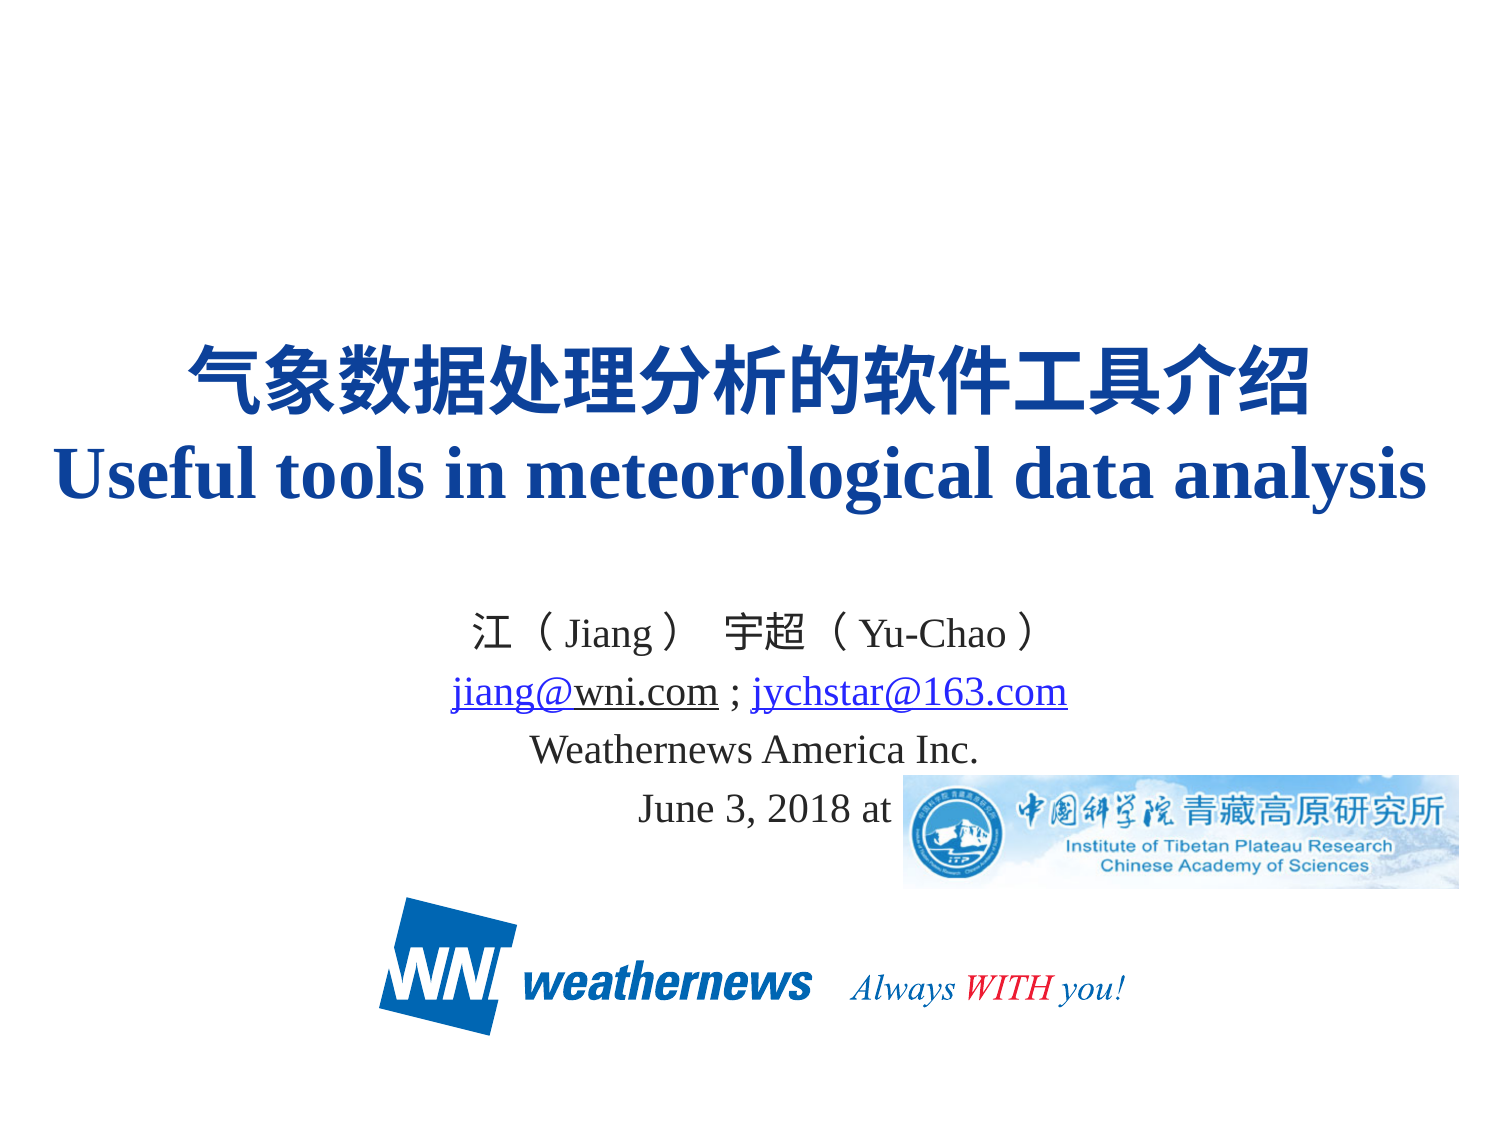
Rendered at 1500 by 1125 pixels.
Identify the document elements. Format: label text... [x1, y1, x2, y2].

title 气象数据处理分析的软件工具介绍 Useful tools in meteorological data analysis [29, 302, 1471, 544]
subtitle 江（Jiang） 宇超（Yu-Chao） jiang@wni.com ; jychstar@163.com Weathernews America Inc. June 3, 2018 at [224, 597, 1306, 847]
picture [903, 774, 1459, 889]
